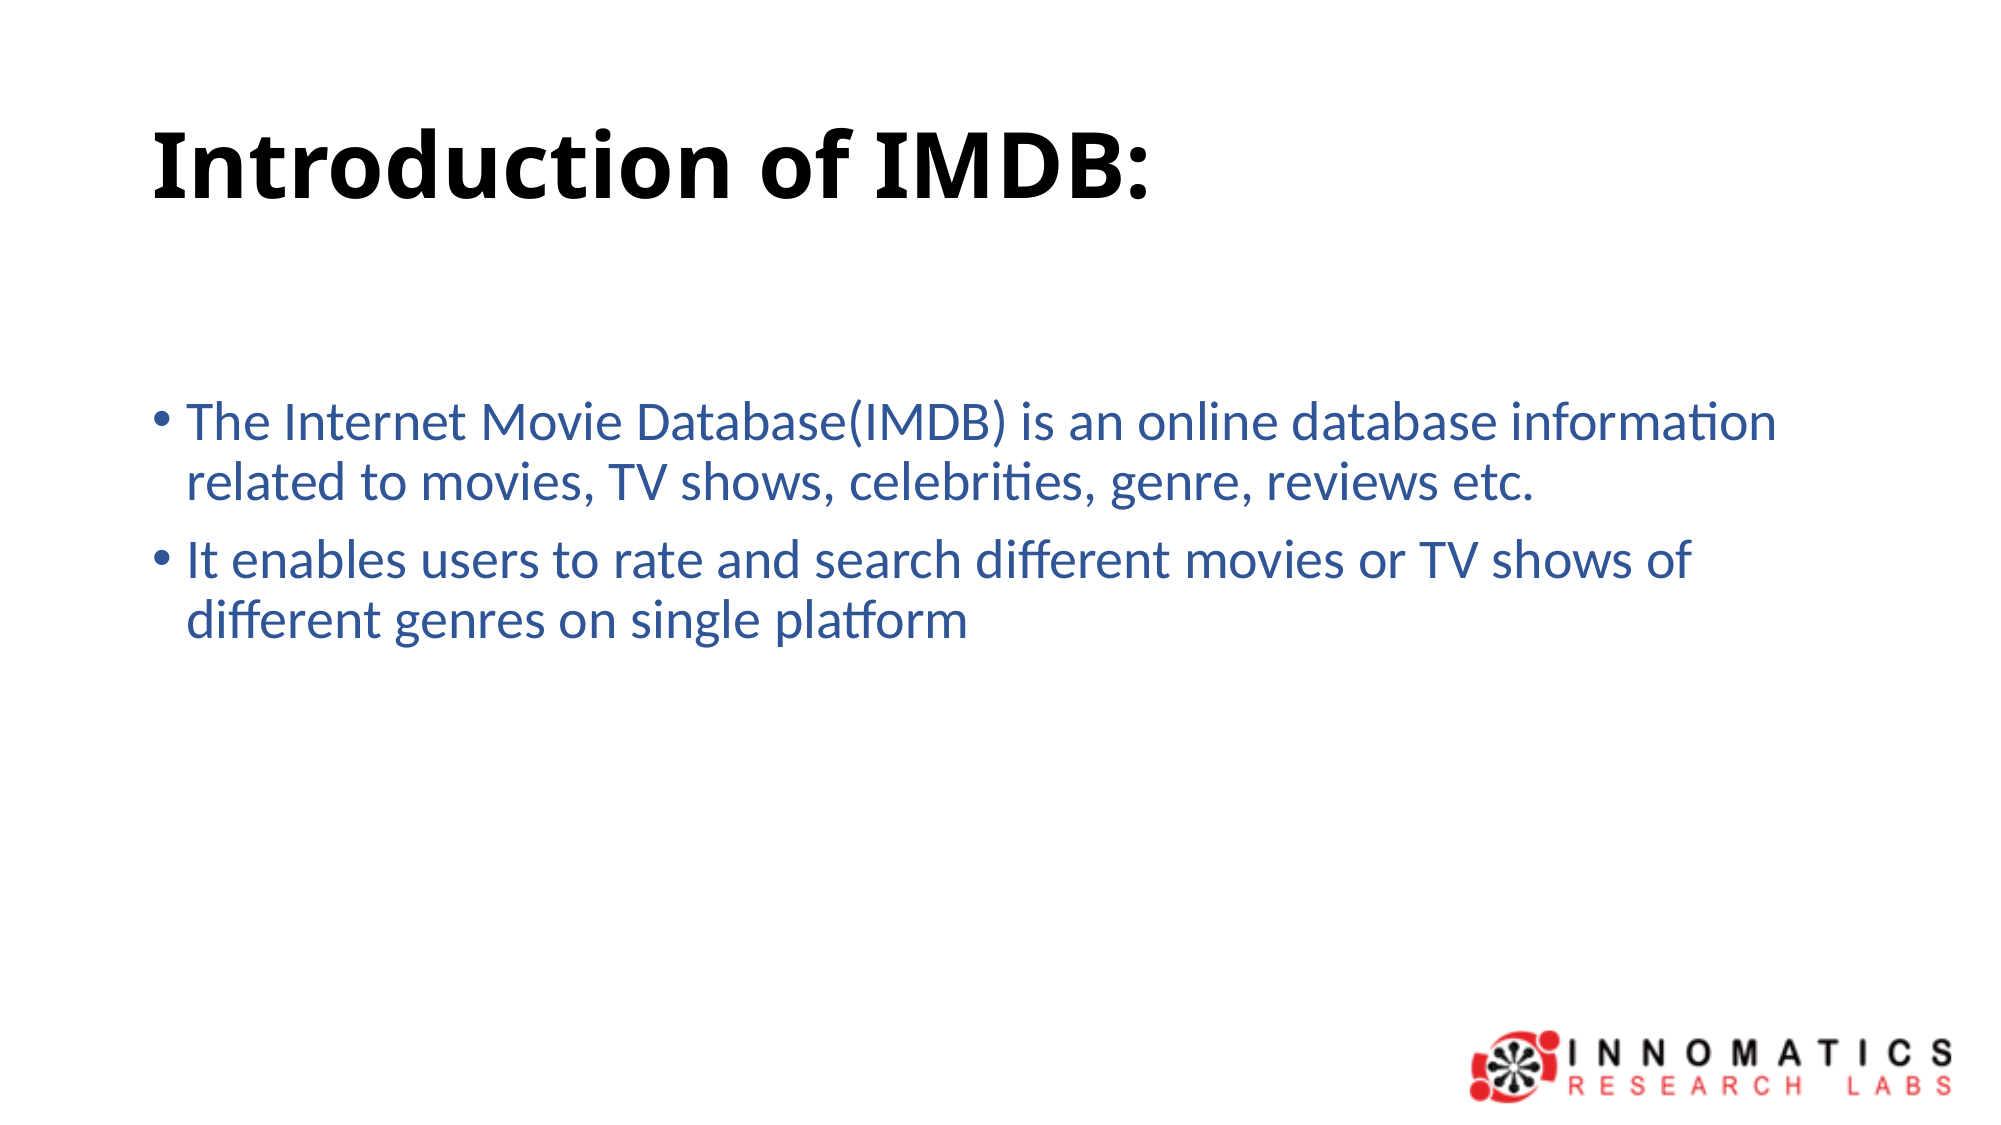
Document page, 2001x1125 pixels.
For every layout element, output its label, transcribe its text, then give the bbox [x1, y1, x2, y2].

title Introduction of IMDB: [137, 59, 1863, 278]
picture [1445, 1014, 1975, 1125]
list The Internet Movie Database(IMDB) is an online database information related to movies, TV shows, celebrities, genre, reviews etc. It enables users to rate and search different movies or TV shows of different genres on single platform [137, 299, 1863, 702]
